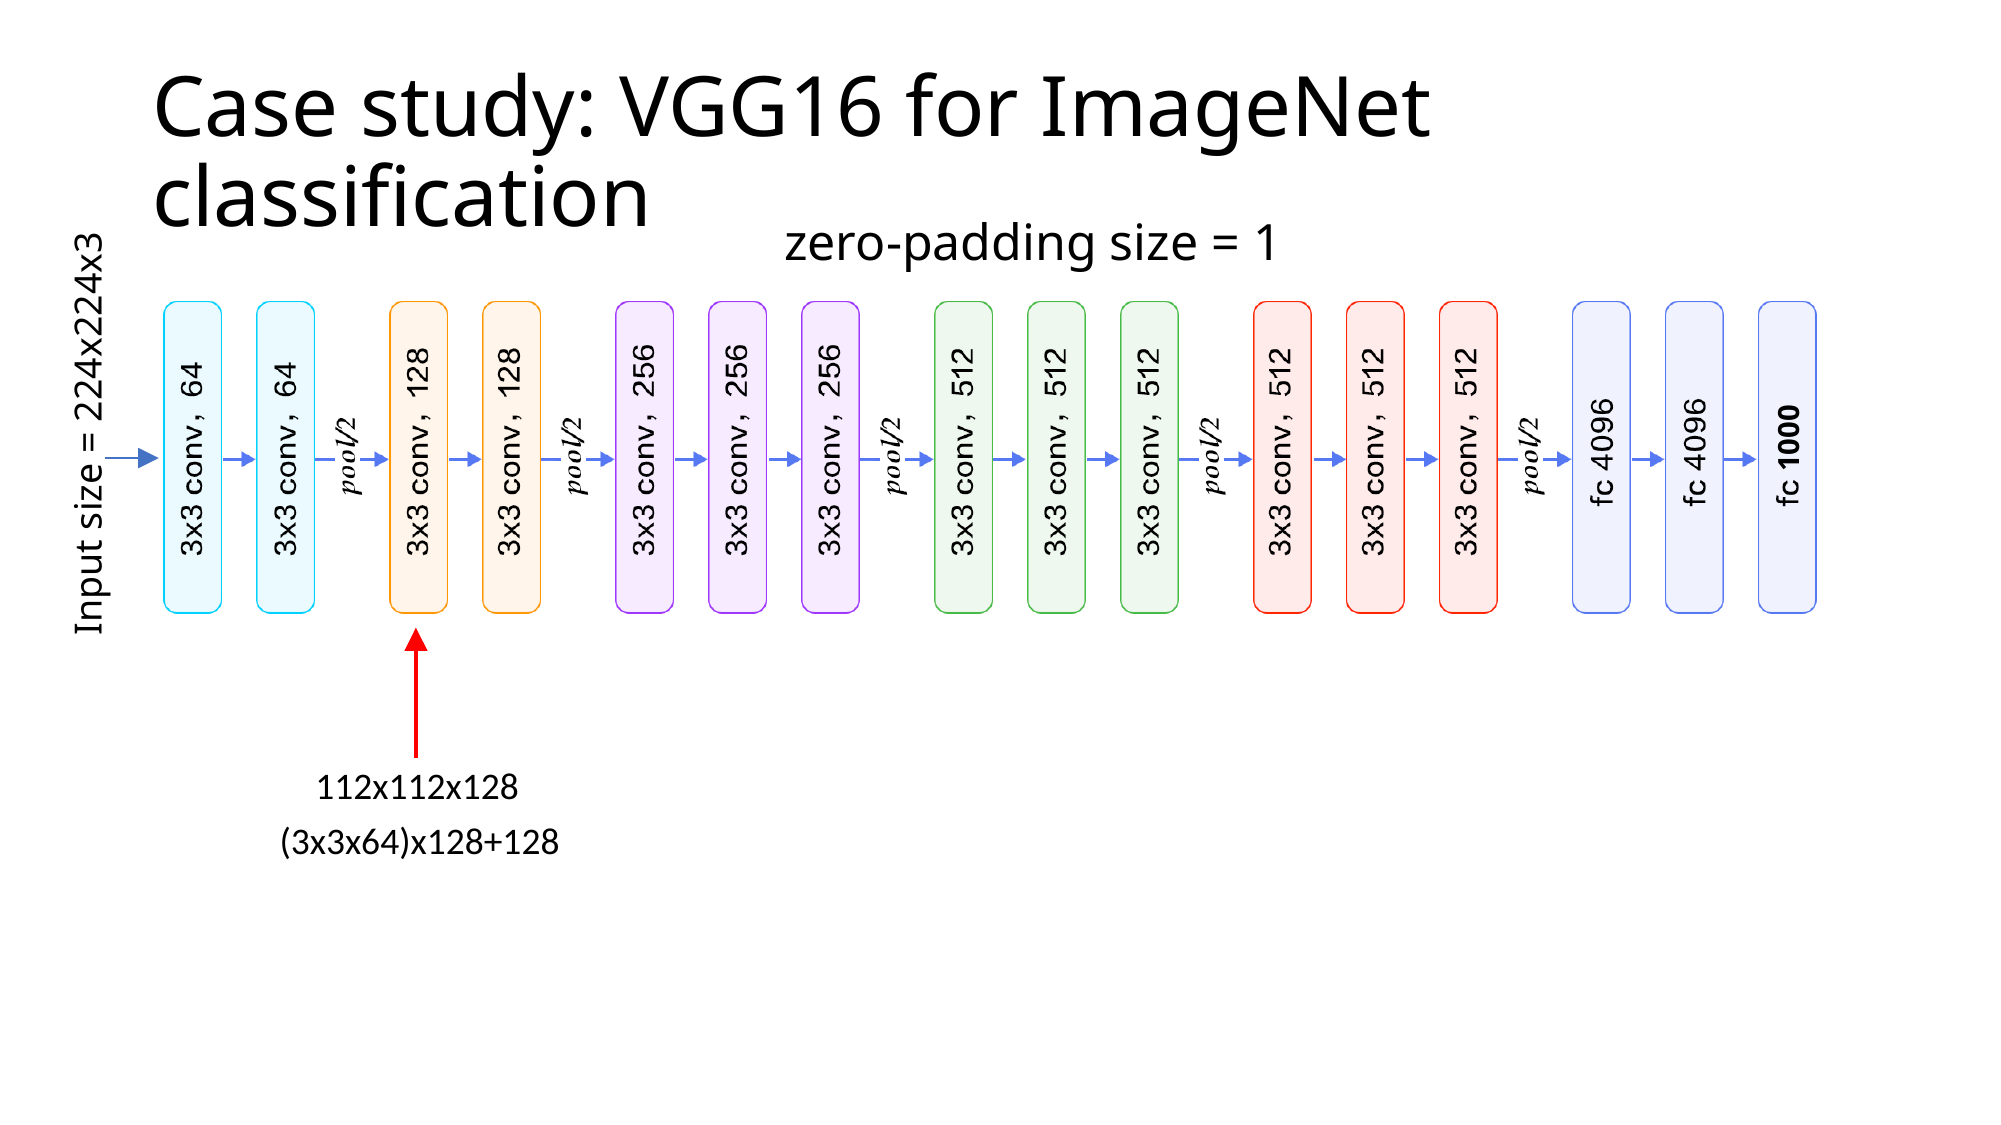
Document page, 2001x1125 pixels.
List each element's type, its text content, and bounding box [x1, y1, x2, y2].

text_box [137, 277, 1839, 628]
text_box Input size = 224x224x3 [0, 6, 211, 651]
text_box 112x112x128 [300, 754, 534, 809]
text_box (3x3x64)x128+128 [264, 809, 575, 870]
text_box zero-padding size = 1 [769, 184, 1414, 277]
title Case study: VGG16 for ImageNet classification [211, 46, 1863, 264]
